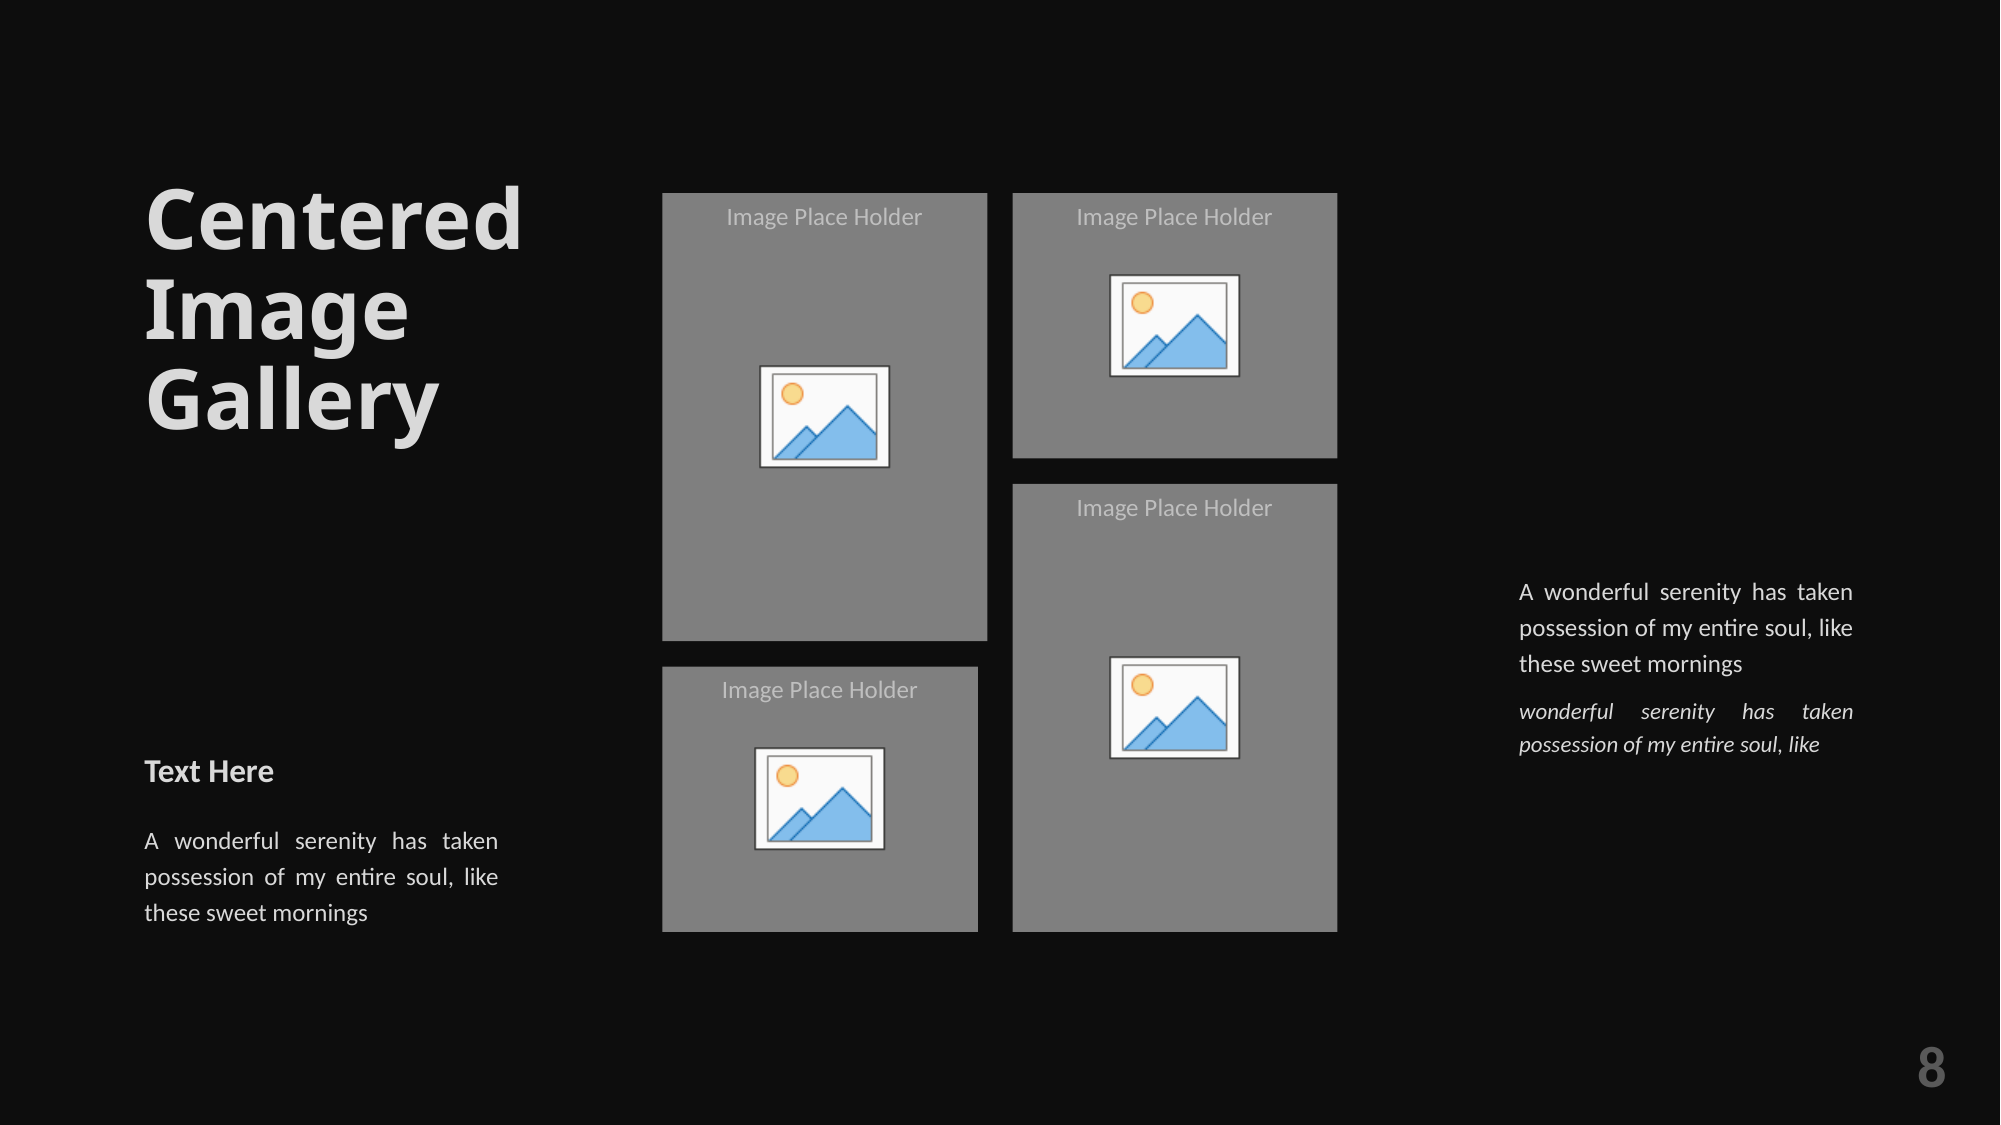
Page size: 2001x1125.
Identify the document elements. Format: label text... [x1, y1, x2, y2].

text_box A wonderful serenity has taken possession of my entire soul, like these sweet mornings [129, 811, 515, 934]
text_box Centered Image Gallery [129, 170, 593, 456]
text_box wonderful serenity has taken possession of my entire soul, like [1504, 683, 1869, 764]
picture [662, 192, 988, 642]
picture [662, 666, 978, 932]
text_box Text Here [129, 733, 411, 797]
picture [1012, 483, 1338, 932]
picture [1012, 193, 1338, 459]
text_box A wonderful serenity has taken possession of my entire soul, like these sweet mornings [1504, 562, 1869, 683]
